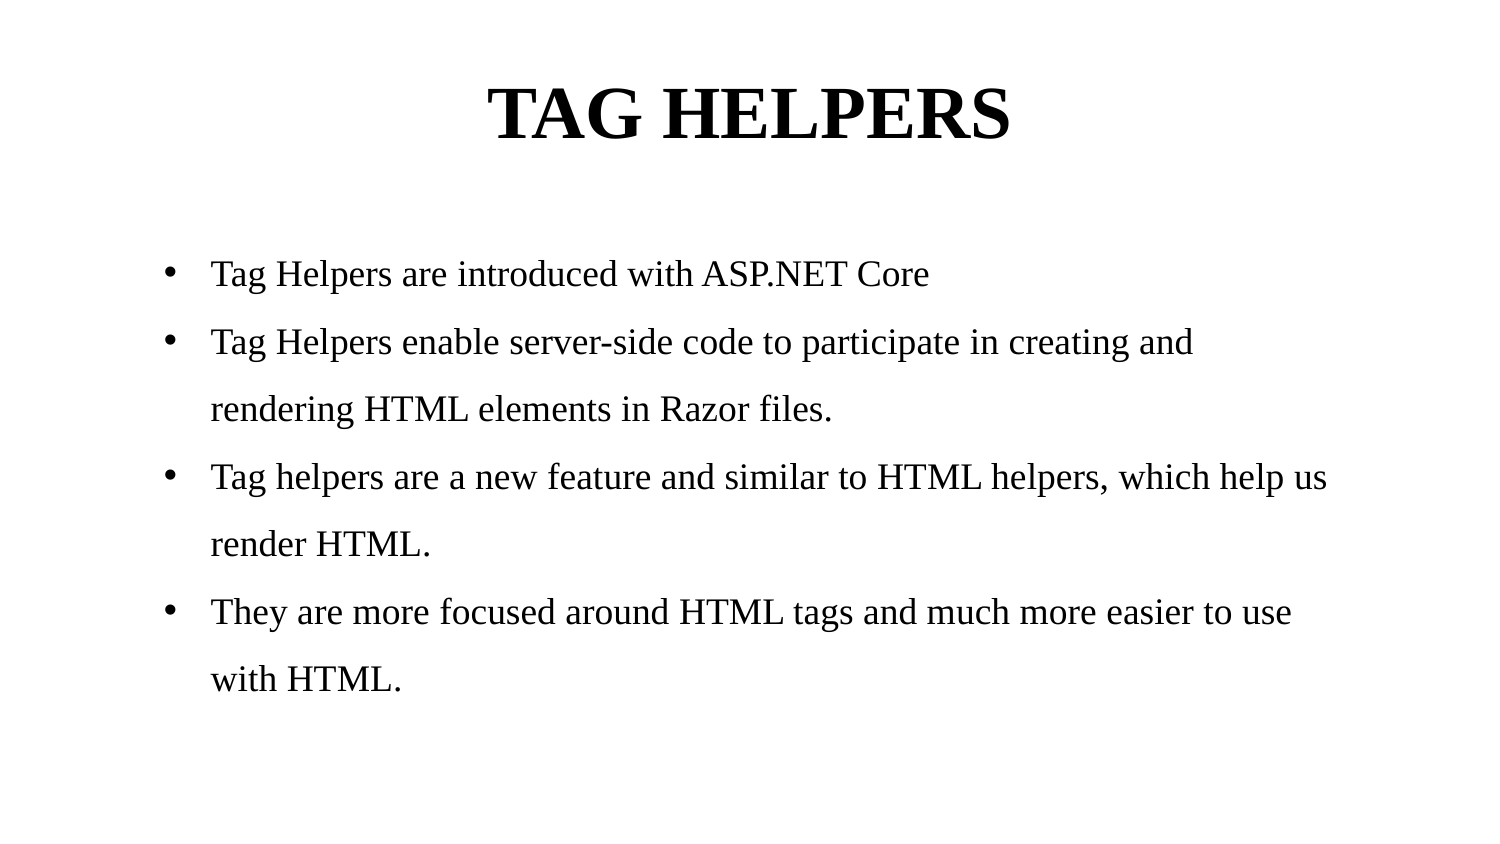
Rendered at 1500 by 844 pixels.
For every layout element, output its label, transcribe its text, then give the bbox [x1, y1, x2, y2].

text_box Tag Helpers are introduced with ASP.NET Core Tag Helpers enable server-side code to participate in creating and rendering HTML elements in Razor files. Tag helpers are a new feature and similar to HTML helpers, which help us render HTML. They are more focused around HTML tags and much more easier to use with HTML. [148, 211, 1348, 755]
title TAG HELPERS [268, 67, 1232, 162]
